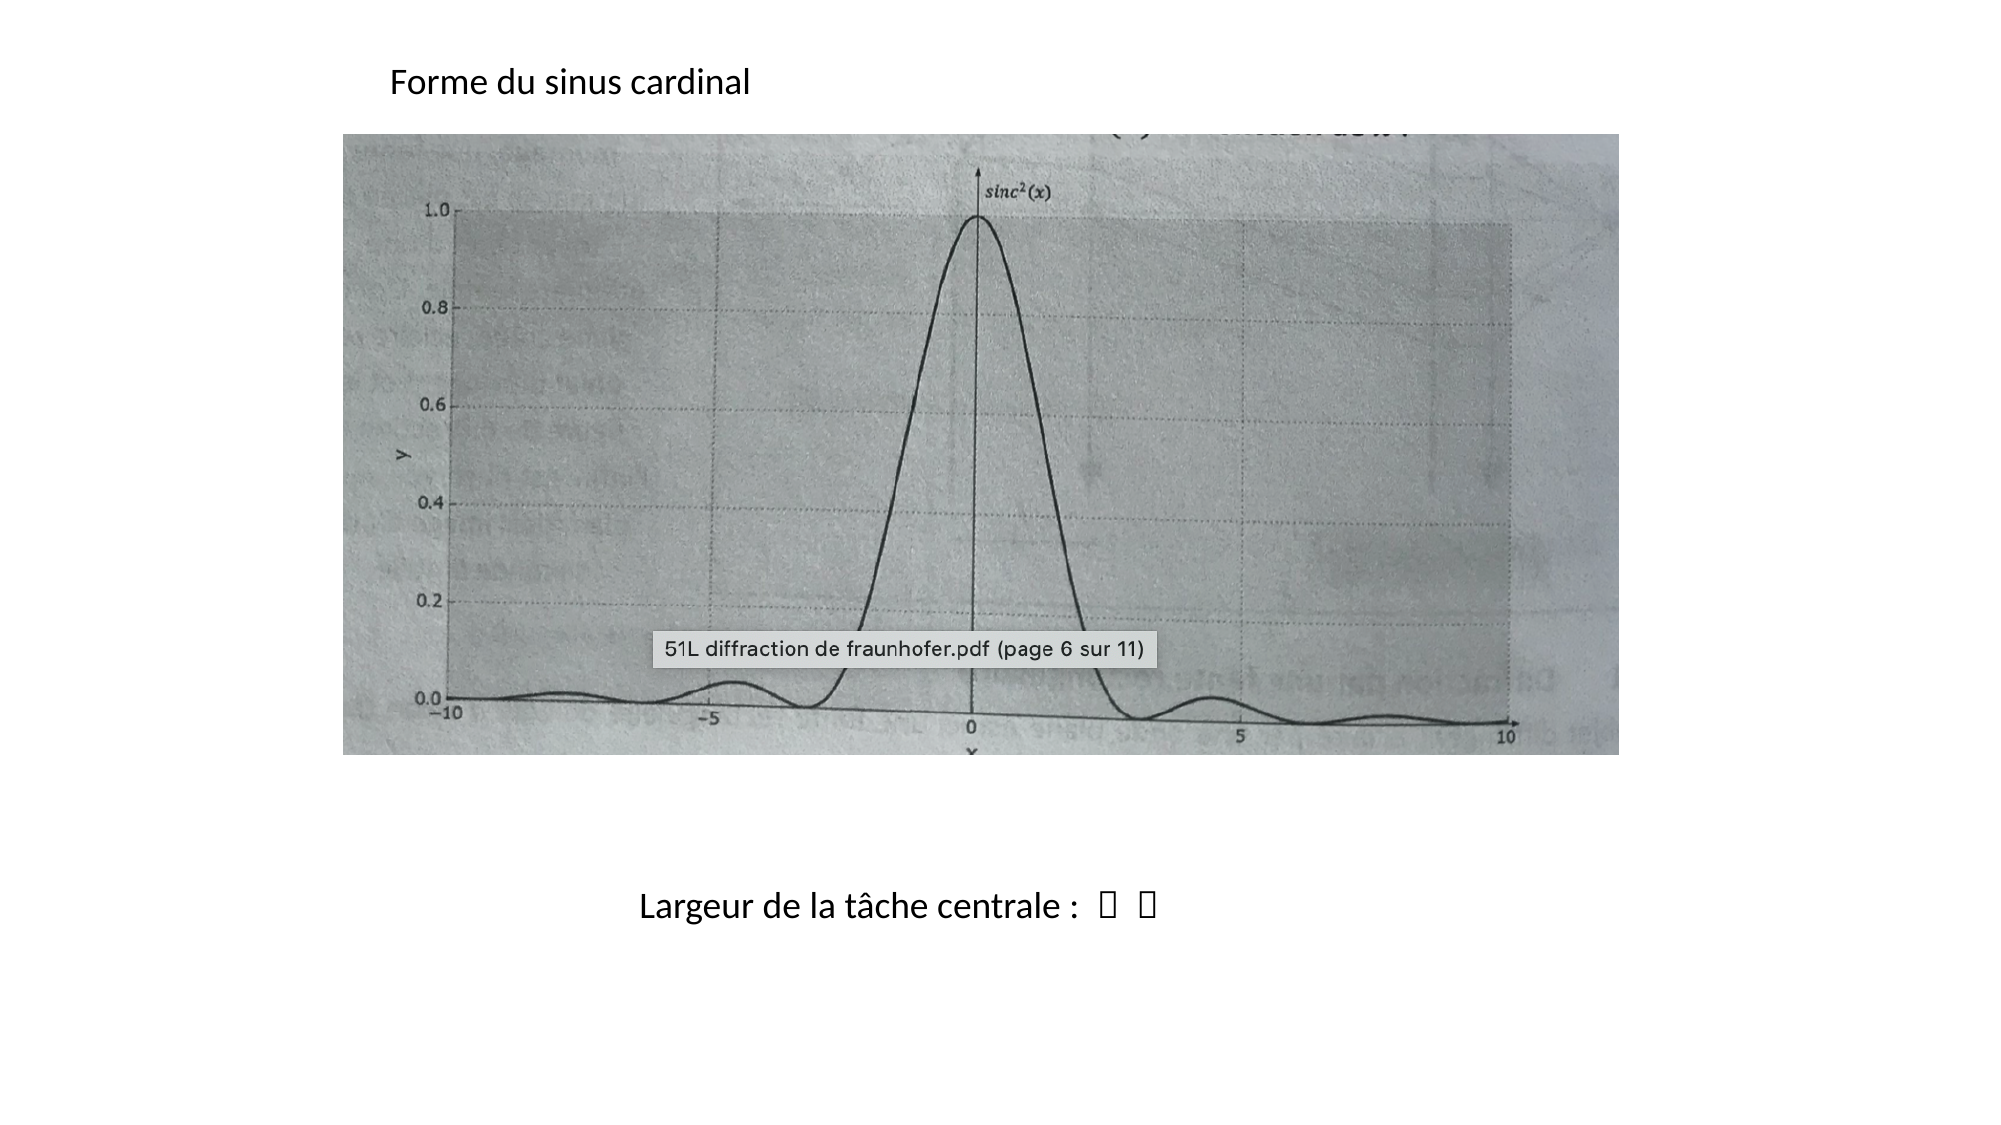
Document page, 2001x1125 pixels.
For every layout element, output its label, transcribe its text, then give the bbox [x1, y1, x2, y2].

text_box Forme du sinus cardinal [375, 49, 767, 110]
picture [343, 134, 1619, 755]
